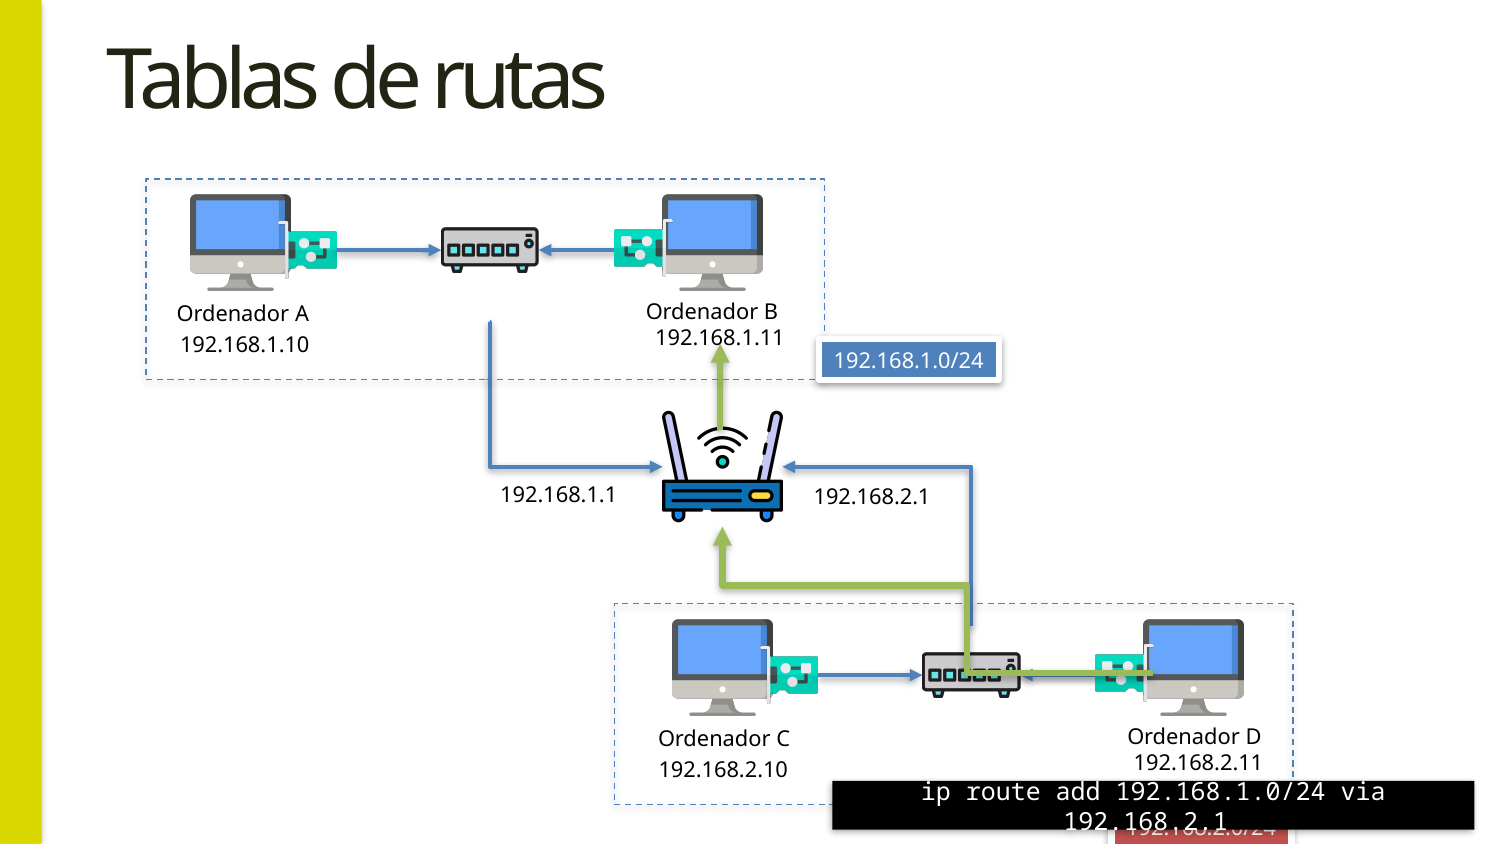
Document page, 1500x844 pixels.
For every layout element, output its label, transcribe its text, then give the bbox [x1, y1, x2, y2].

text_box ip route add 192.168.1.0/24 via 192.168.2.1 [831, 780, 1475, 830]
text_box 192.168.1.1 [485, 473, 633, 515]
picture [922, 674, 1021, 725]
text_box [503, 307, 649, 481]
text_box Ordenador C [643, 717, 806, 759]
picture [1095, 616, 1244, 718]
picture [614, 191, 763, 293]
text_box Ordenador D [1112, 715, 1277, 757]
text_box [796, 451, 957, 525]
text_box 192.168.2.11 [1118, 741, 1279, 779]
title Tablas de rutas [106, 0, 1459, 133]
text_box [722, 526, 1096, 674]
text_box [614, 603, 1138, 805]
picture [190, 191, 337, 293]
text_box [0, 0, 42, 844]
text_box 192.168.2.0/24 [1108, 838, 1295, 844]
text_box [1101, 603, 1294, 779]
picture [671, 616, 819, 718]
text_box 192.168.2.10 [643, 748, 804, 790]
text_box [145, 178, 825, 380]
picture [440, 201, 540, 300]
text_box 192.168.1.0/24 [816, 336, 1002, 383]
picture [662, 406, 783, 528]
